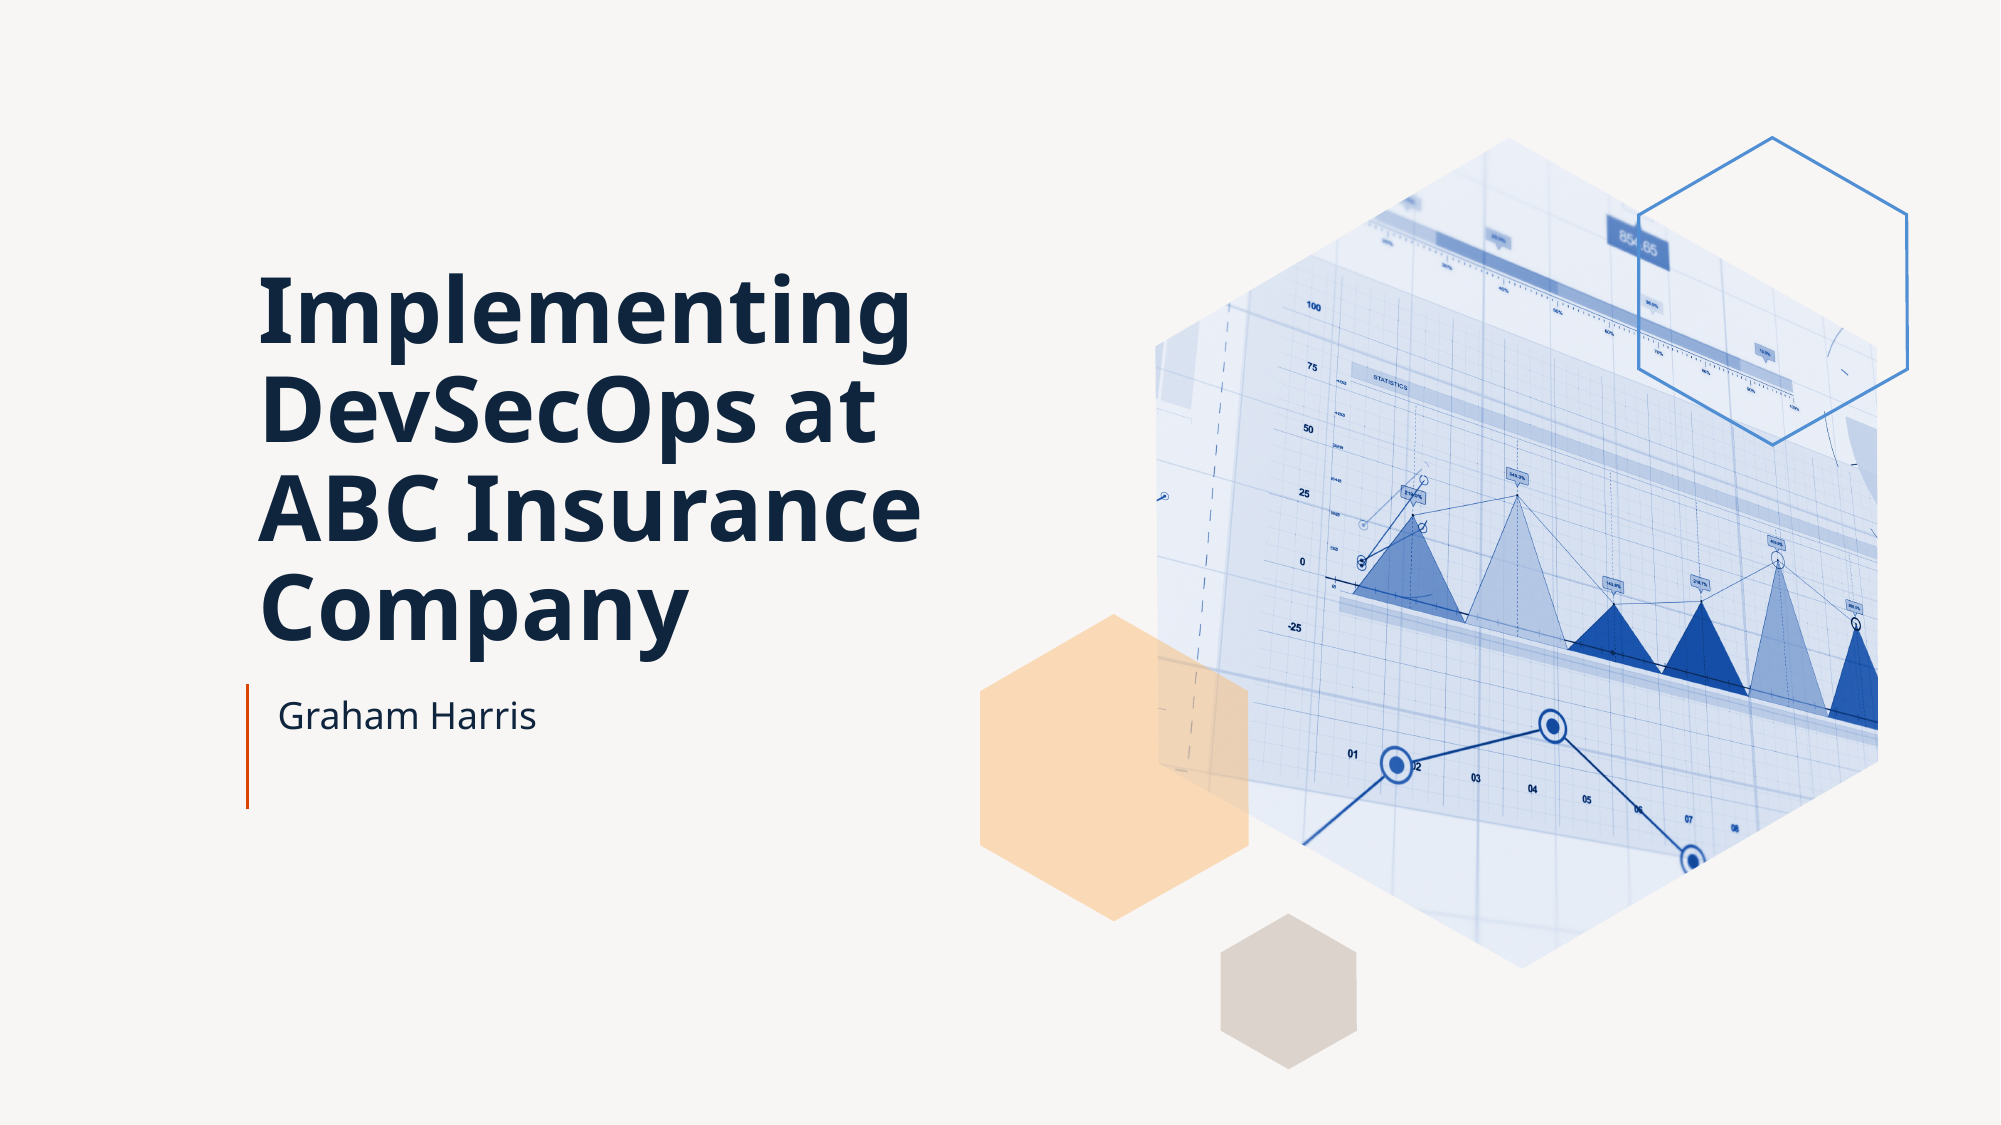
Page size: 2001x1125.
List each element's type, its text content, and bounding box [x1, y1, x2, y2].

picture [1155, 137, 1879, 969]
text_box [980, 664, 1155, 922]
title Implementing DevSecOps at ABC Insurance Company [243, 261, 1155, 664]
text_box [1879, 198, 1908, 386]
list Graham Harris [262, 684, 585, 810]
